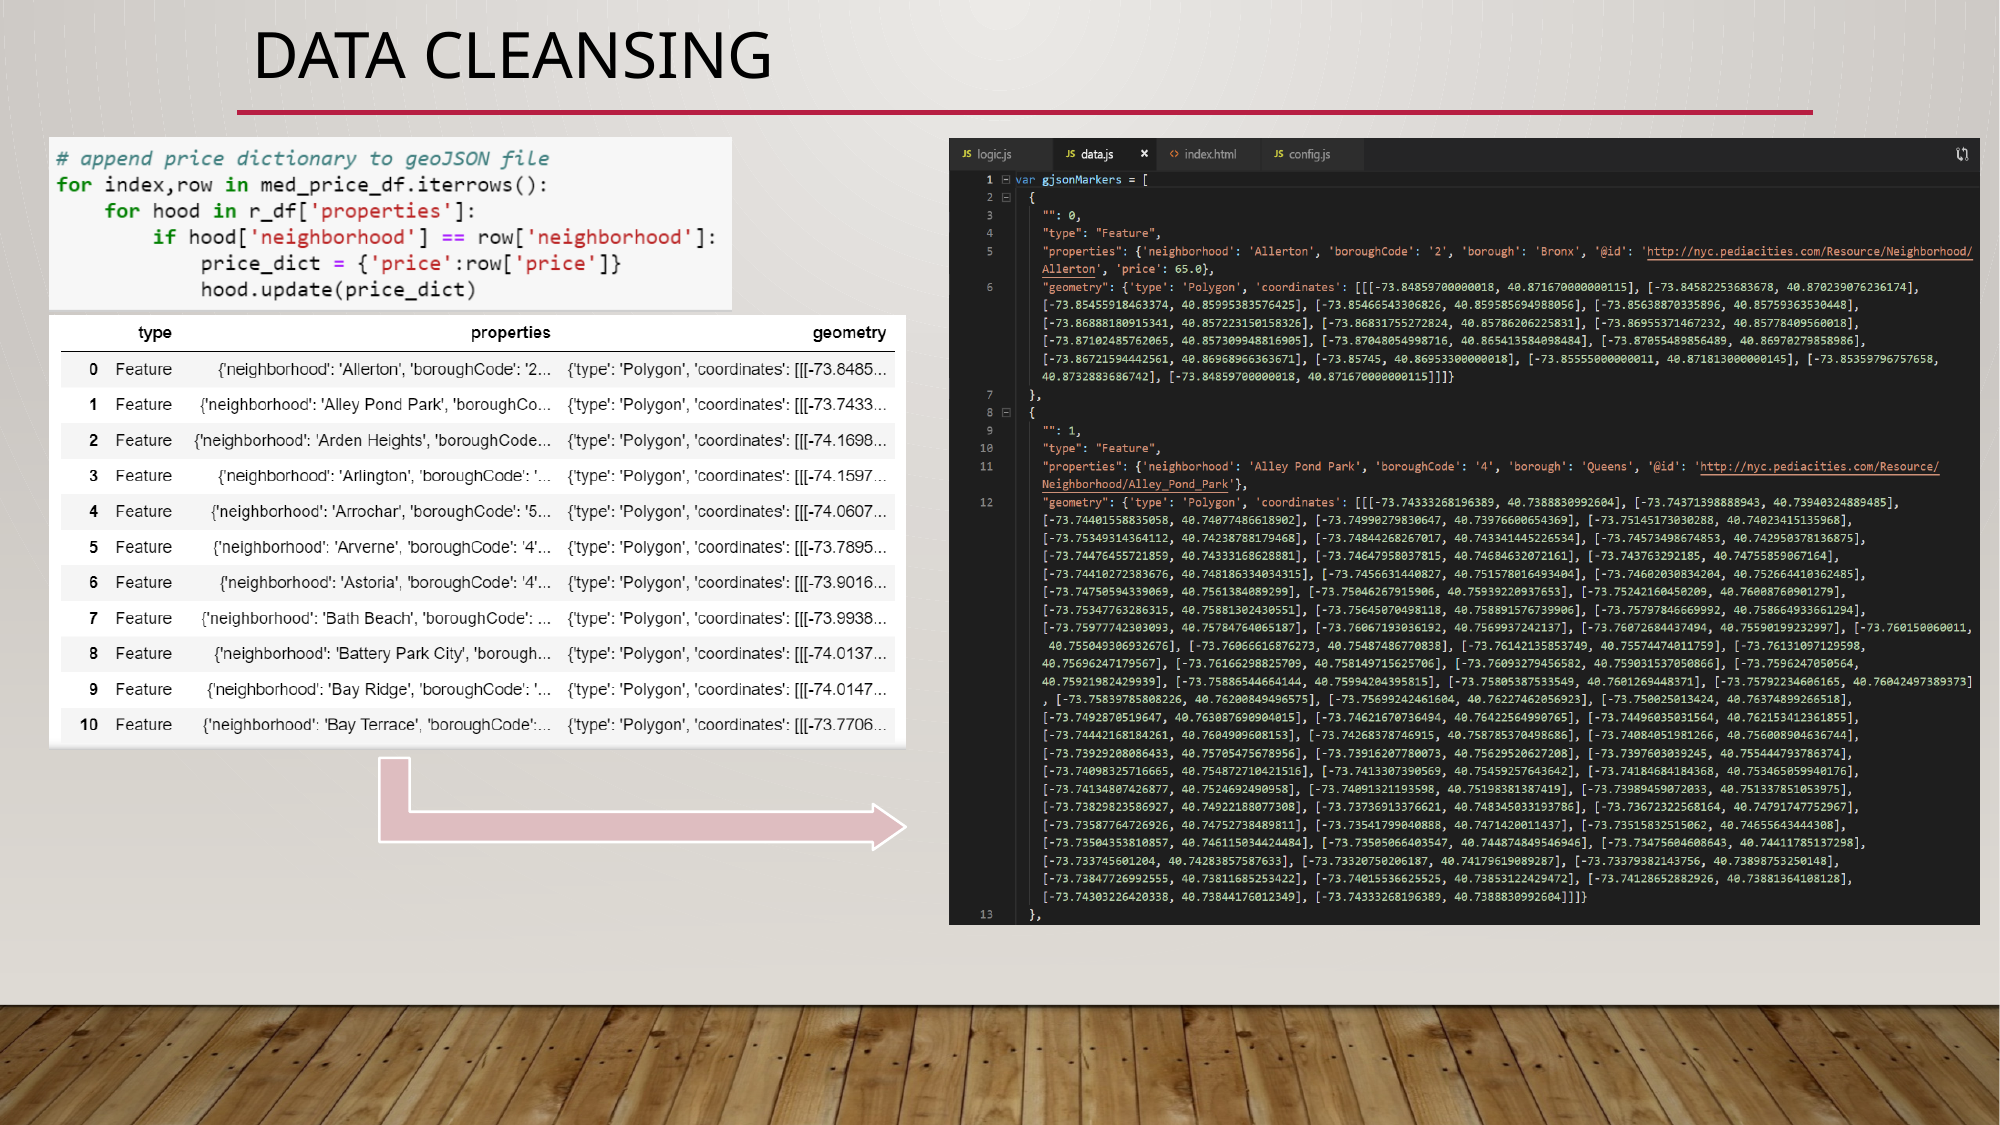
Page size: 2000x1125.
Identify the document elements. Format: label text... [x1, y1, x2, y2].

picture [949, 138, 1980, 926]
picture [49, 315, 906, 751]
text_box [378, 756, 908, 852]
picture [0, 1005, 2000, 1125]
picture [49, 137, 733, 312]
title Data Cleansing [237, 15, 1813, 100]
